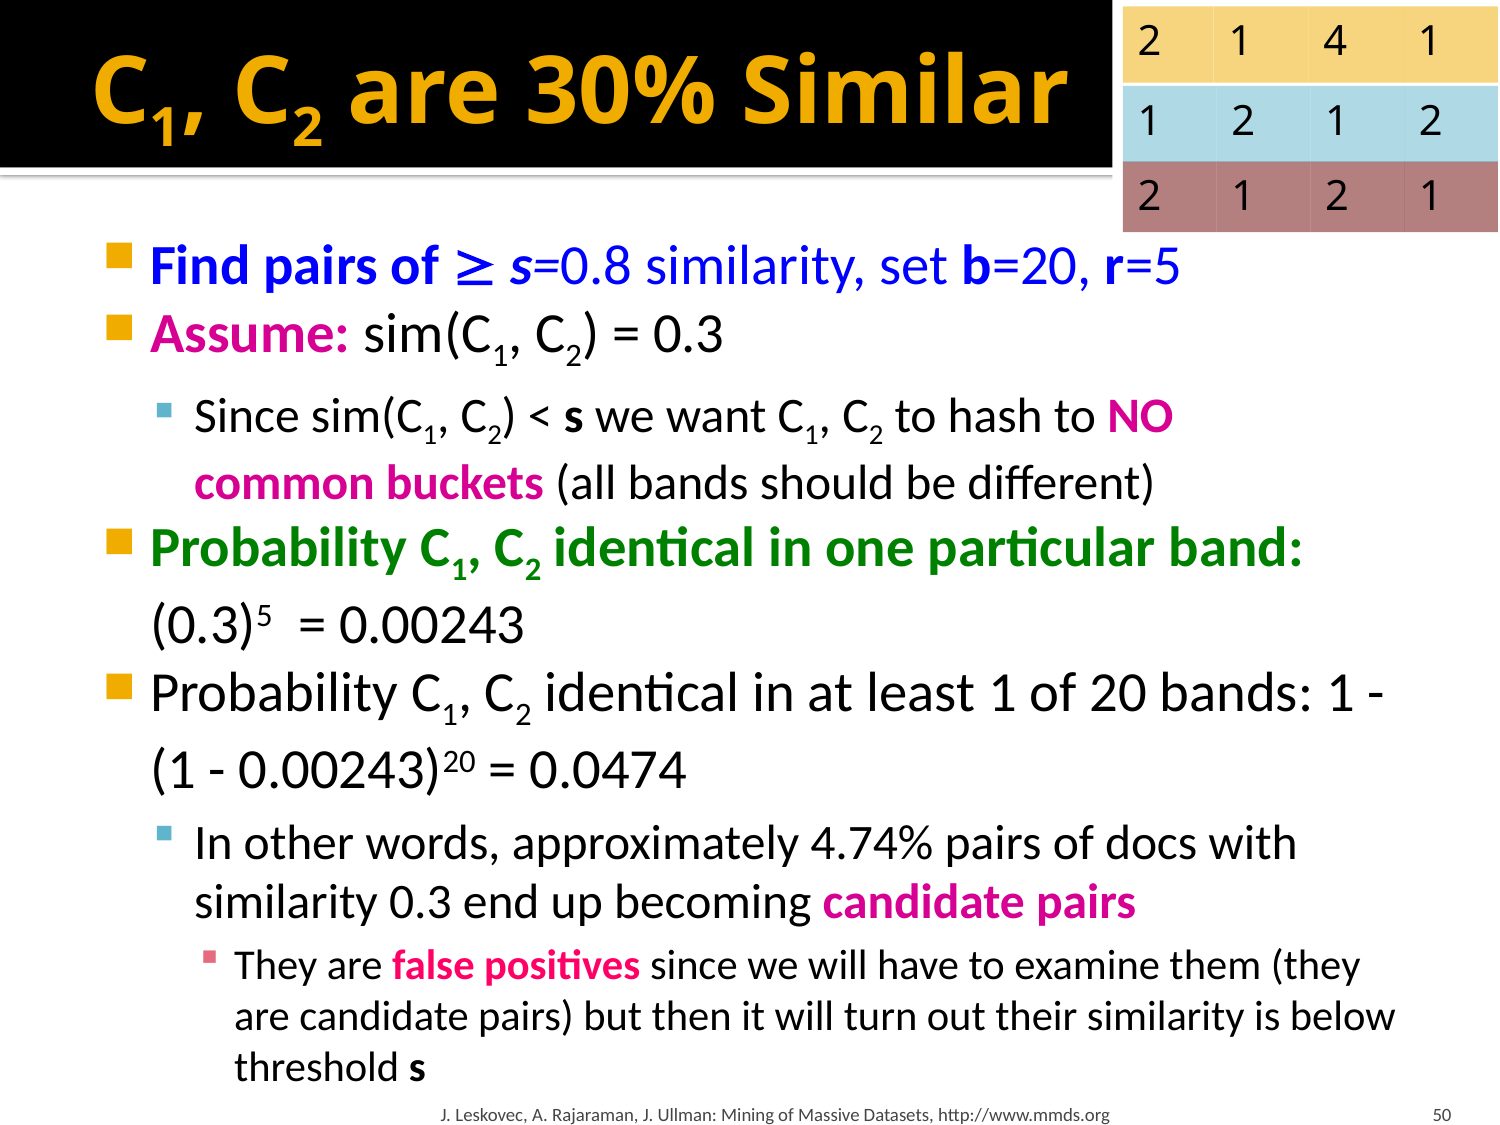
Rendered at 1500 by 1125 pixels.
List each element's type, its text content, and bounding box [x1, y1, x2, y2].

title C1, C2 are 30% Similar [75, 12, 1108, 175]
footer J. Leskovec, A. Rajaraman, J. Ullman: Mining of Massive Datasets, http://www.mmds.org [433, 1080, 1337, 1125]
list Find pairs of  s=0.8 similarity, set b=20, r=5 Assume: sim(C1, C2) = 0.3 Since sim(C1, C2) < s we want C1, C2 to hash to NO common buckets (all bands should be different) Probability C1, C2 identical in one particular band: (0.3)5 = 0.00243 Probability C1, C2 identical in at least 1 of 20 bands: 1 - (1 - 0.00243)20 = 0.0474 In other words, approximately 4.74% pairs of docs with similarity 0.3 end up becoming candidate pairs They are false positives since we will have to examine them (they are candidate pairs) but then it will turn out their similarity is below threshold s [75, 212, 1425, 1100]
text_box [1119, 6, 1498, 233]
slide_number 50 [1345, 1080, 1467, 1125]
text_box [1108, 0, 1500, 241]
